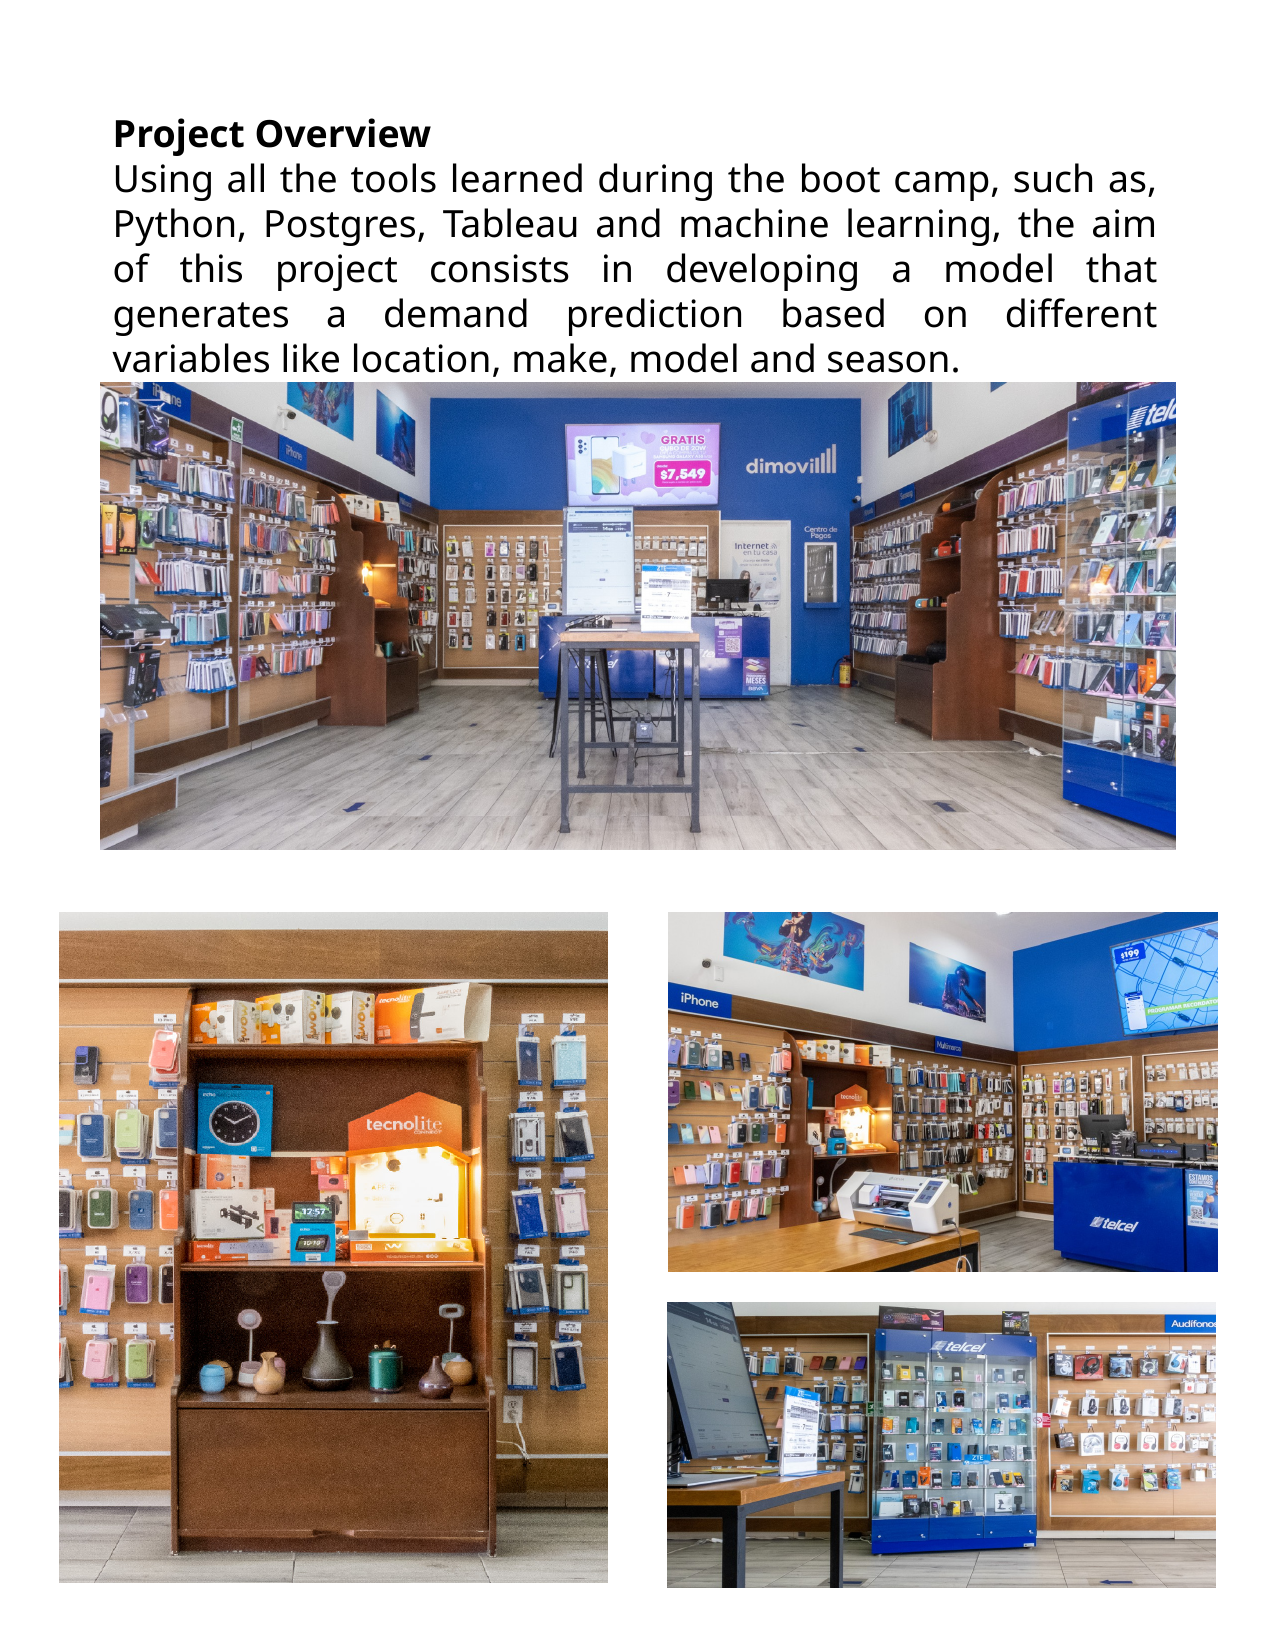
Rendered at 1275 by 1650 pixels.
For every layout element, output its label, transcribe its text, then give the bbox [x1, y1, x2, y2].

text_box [58, 912, 1218, 1629]
text_box Project Overview Using all the tools learned during the boot camp, such as, Python, Postgres, Tableau and machine learning, the aim of this project consists in developing a model that generates a demand prediction based on different variables like location, make, model and season. [97, 102, 1173, 388]
picture [100, 382, 1176, 850]
